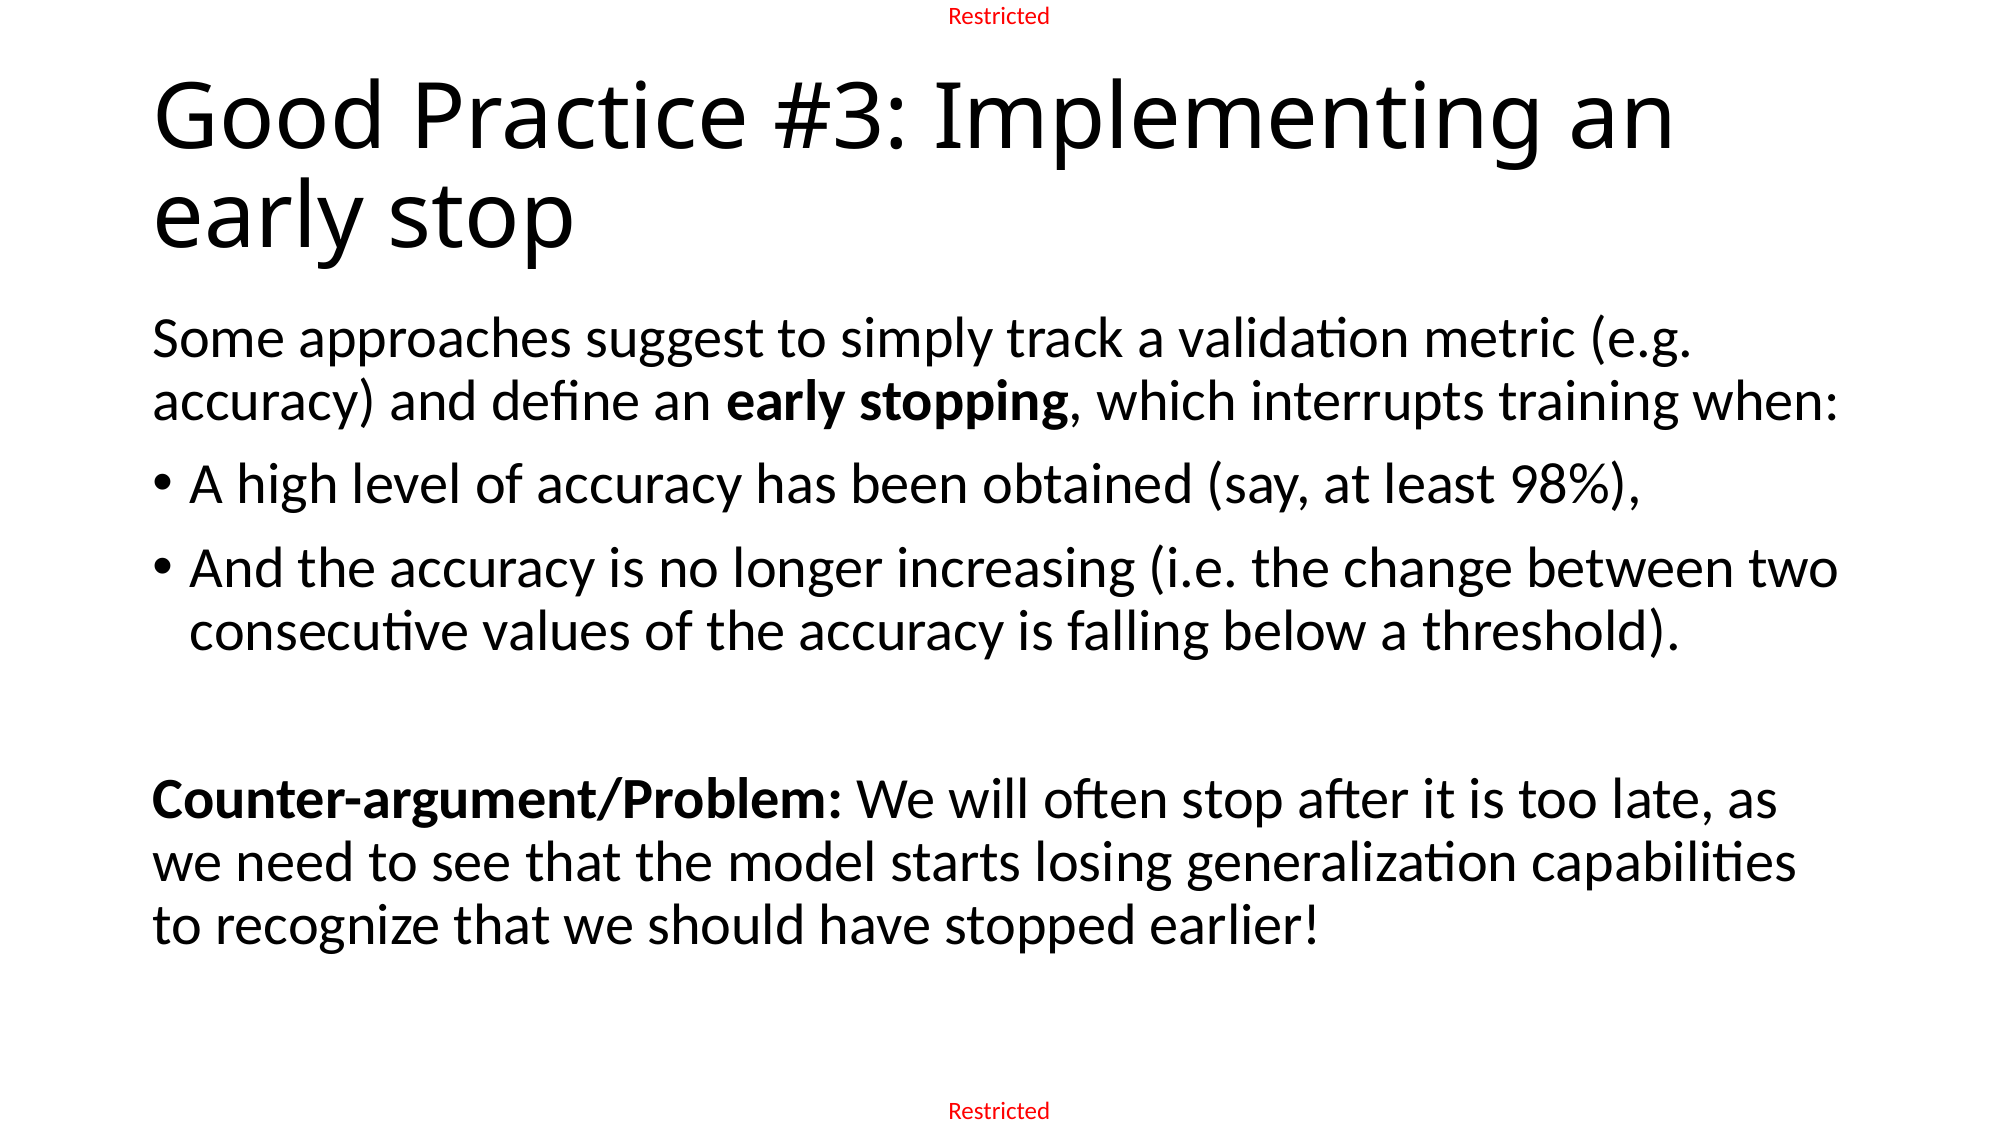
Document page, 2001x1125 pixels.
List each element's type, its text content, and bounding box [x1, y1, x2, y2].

list Some approaches suggest to simply track a validation metric (e.g. accuracy) and define an early stopping, which interrupts training when: A high level of accuracy has been obtained (say, at least 98%), And the accuracy is no longer increasing (i.e. the change between two consecutive values of the accuracy is falling below a threshold). Counter-argument/Problem: We will often stop after it is too late, as we need to see that the model starts losing generalization capabilities to recognize that we should have stopped earlier! [137, 299, 1863, 1014]
title Good Practice #3: Implementing an early stop [137, 59, 1863, 278]
